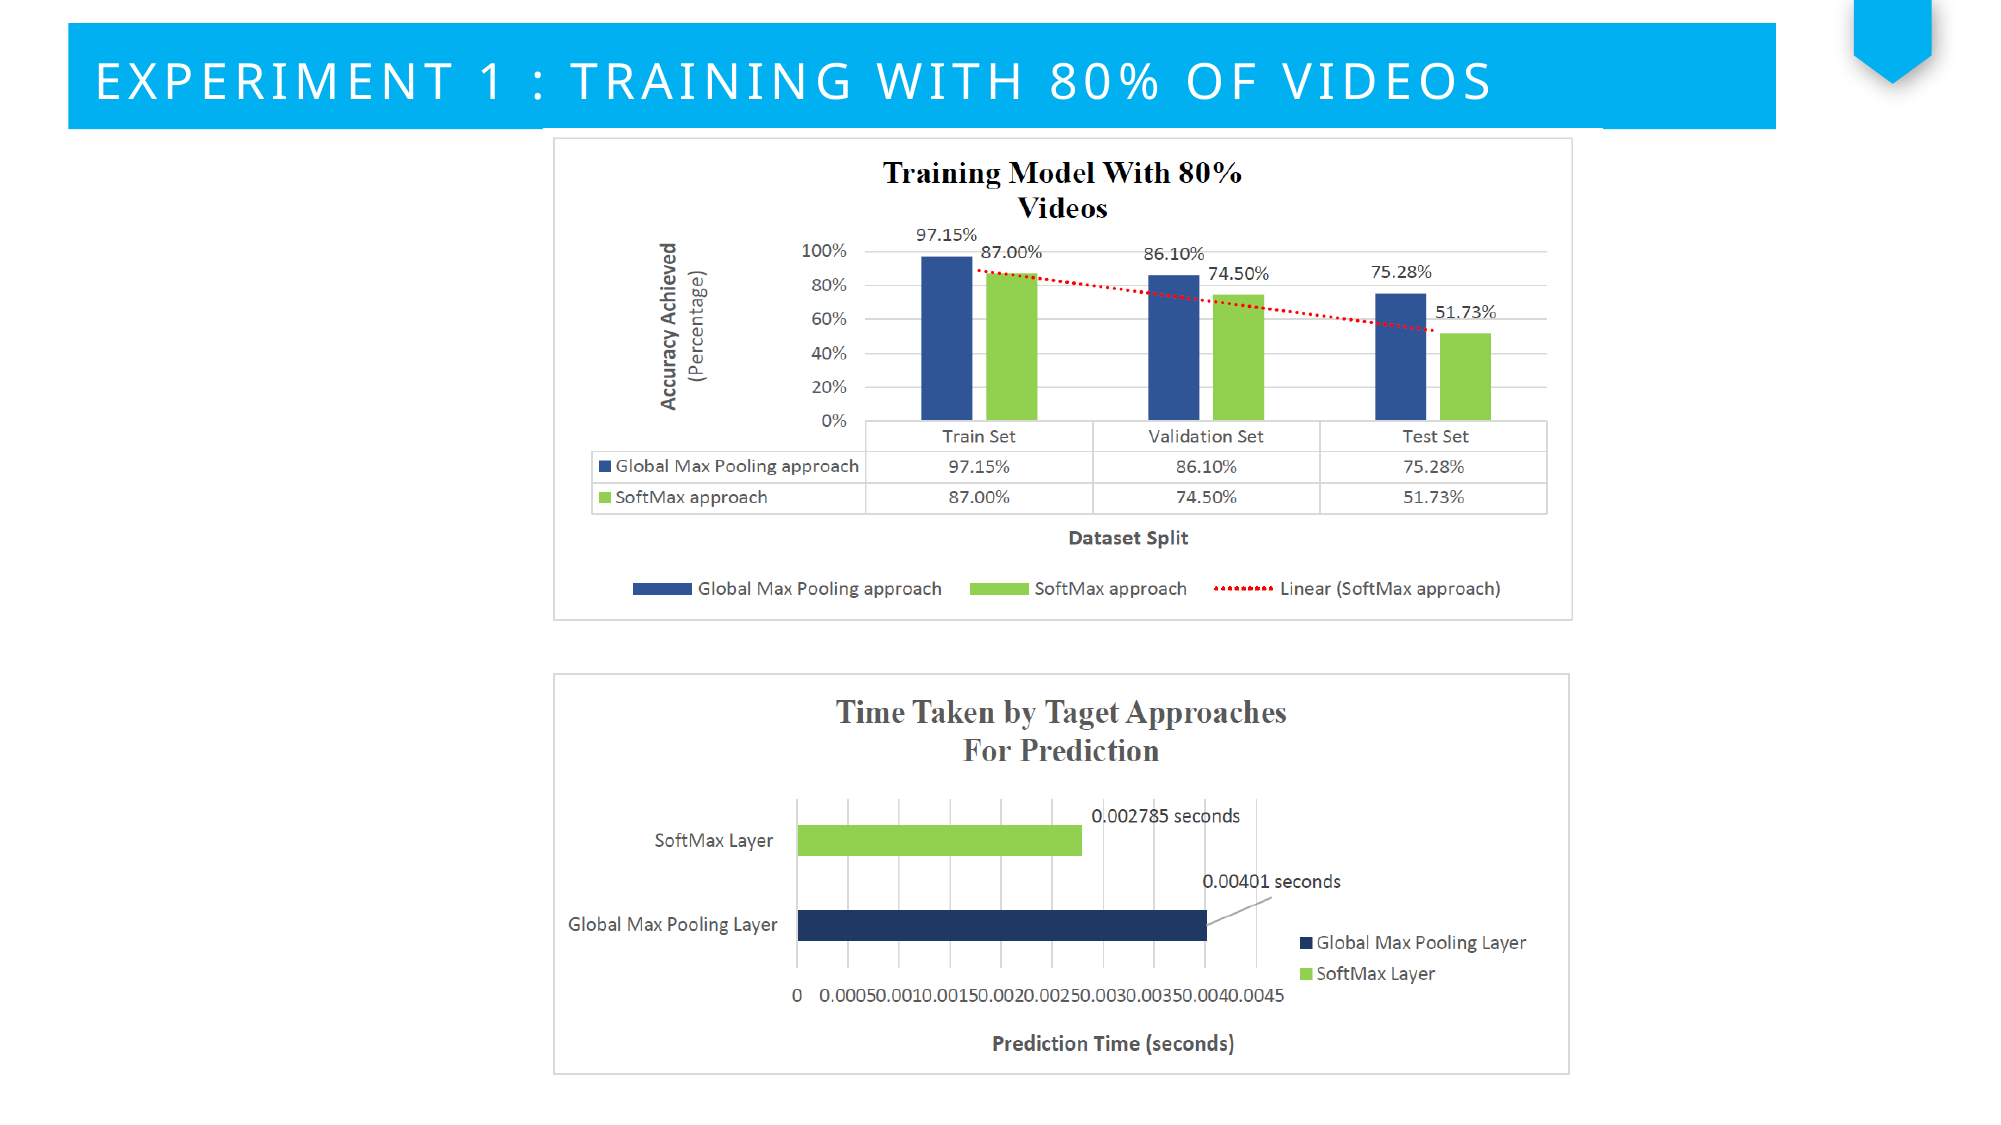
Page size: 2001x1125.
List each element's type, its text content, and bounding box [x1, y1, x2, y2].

text_box [68, 23, 1776, 130]
picture [543, 656, 1577, 1083]
text_box [1852, 0, 1933, 86]
text_box EXPERIMENT 1 : TRAINING WITH 80% OF VIDEOS [79, 41, 1564, 177]
picture [543, 129, 1603, 632]
